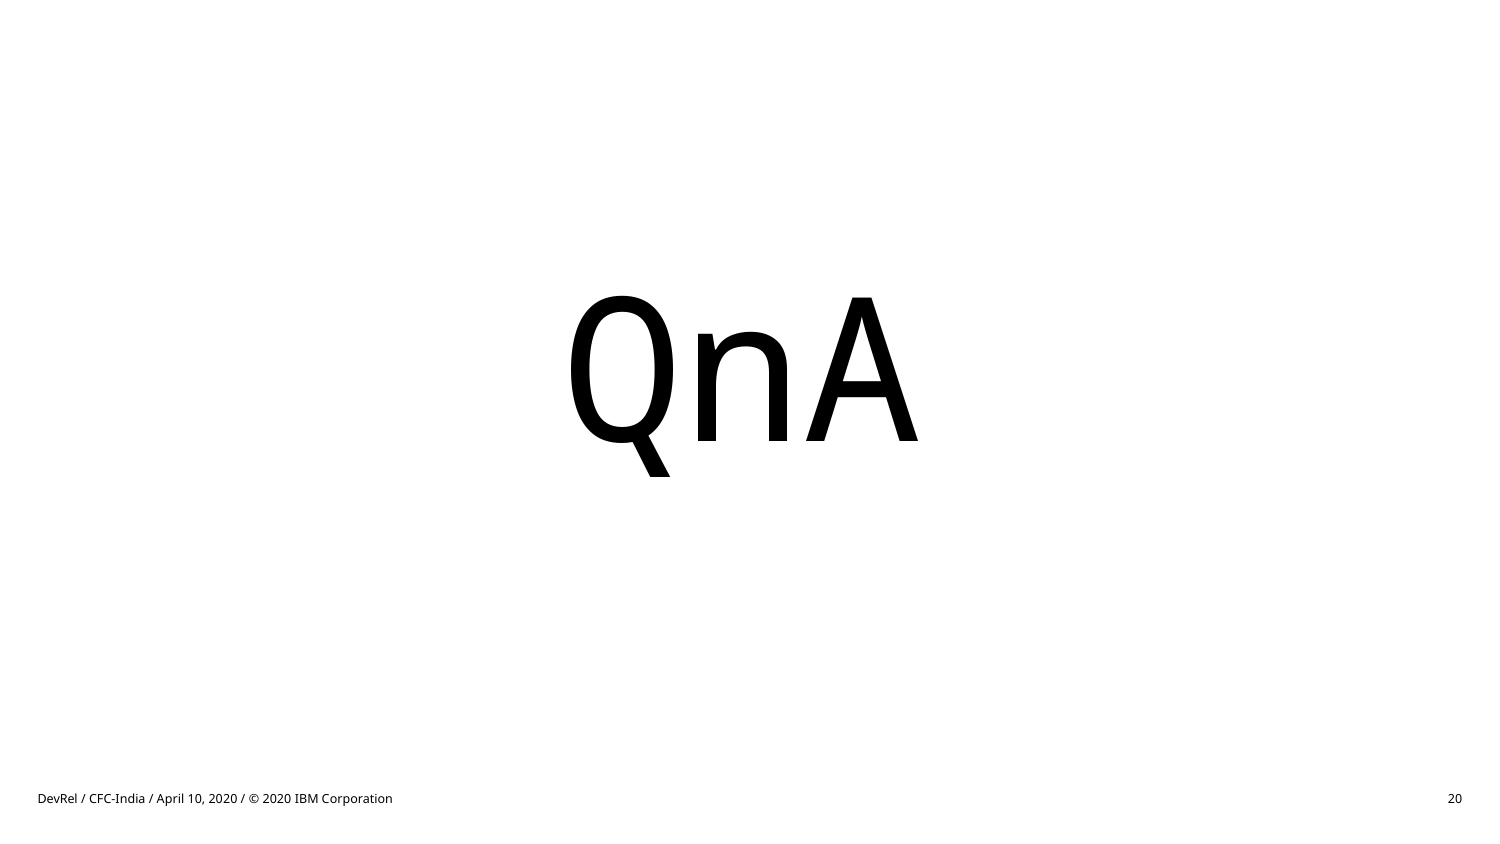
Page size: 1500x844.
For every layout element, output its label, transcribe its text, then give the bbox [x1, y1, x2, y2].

title QnA [22, 28, 1463, 735]
footer DevRel / CFC-India / April 10, 2020 / © 2020 IBM Corporation [37, 785, 713, 813]
slide_number 20 [1162, 785, 1463, 813]
